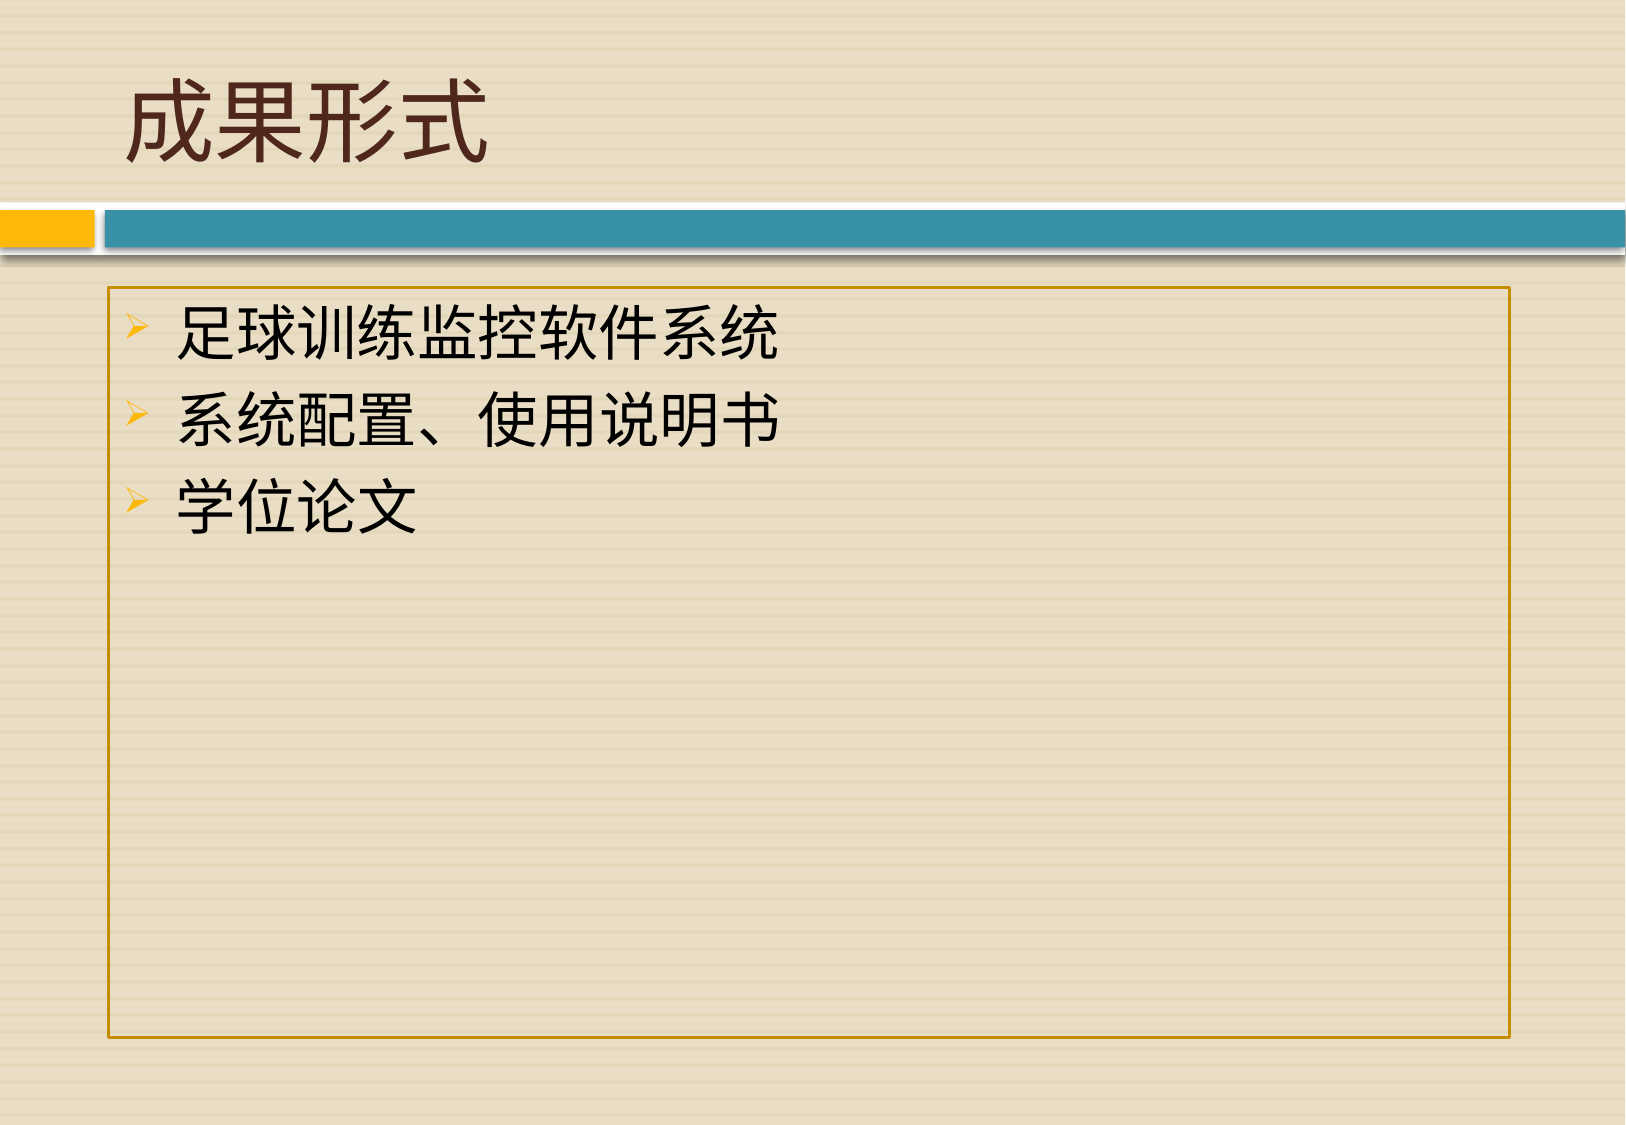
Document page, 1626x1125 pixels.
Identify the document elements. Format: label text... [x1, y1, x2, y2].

title 成果形式 [108, 37, 1558, 200]
list 足球训练监控软件系统 系统配置、使用说明书 学位论文 [108, 287, 1510, 1038]
